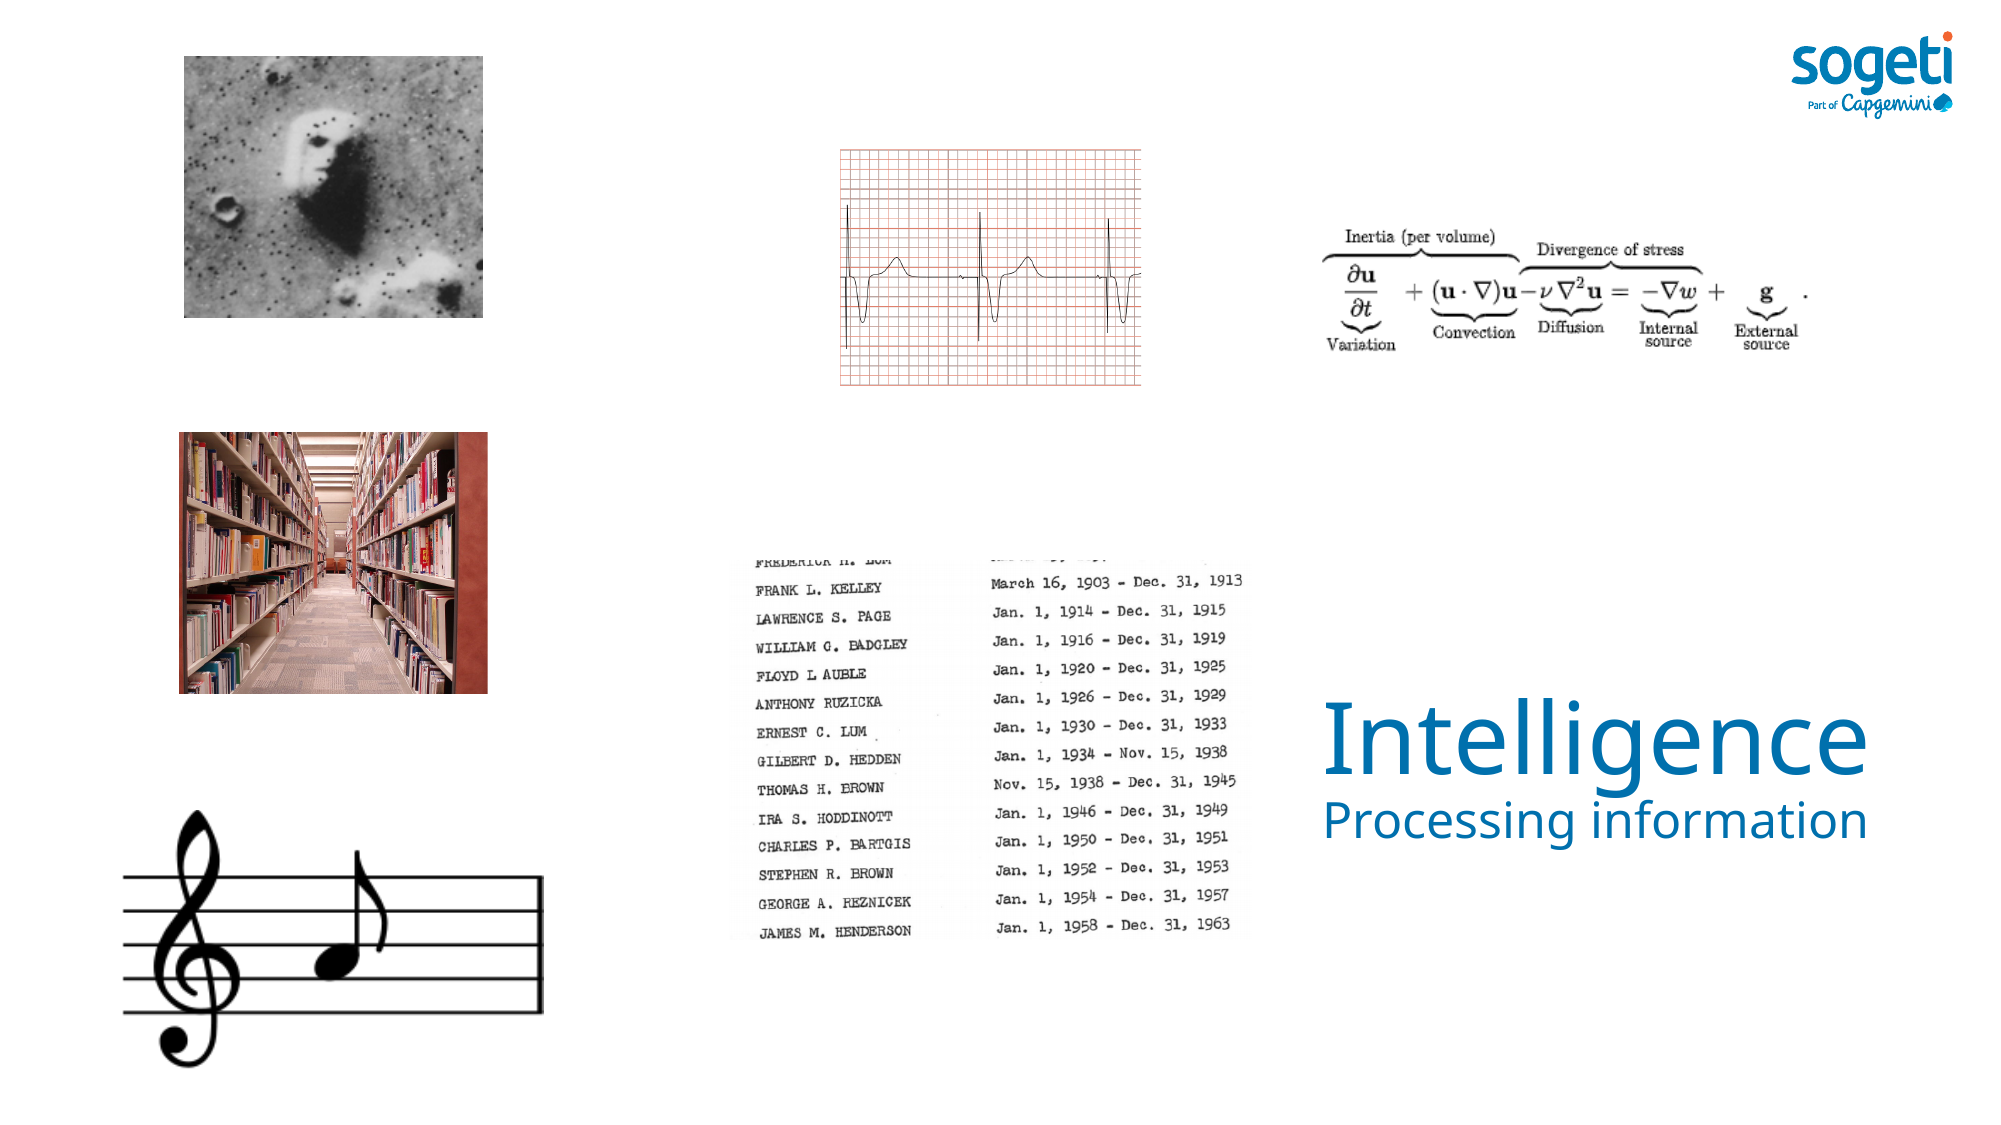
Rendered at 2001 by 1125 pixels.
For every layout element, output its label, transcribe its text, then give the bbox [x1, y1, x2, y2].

picture [729, 560, 1252, 941]
title Intelligence Processing information [1307, 478, 1965, 858]
picture [178, 432, 488, 694]
picture [122, 810, 544, 1070]
picture [840, 140, 1142, 395]
picture [1307, 21, 1860, 514]
picture [184, 56, 483, 318]
